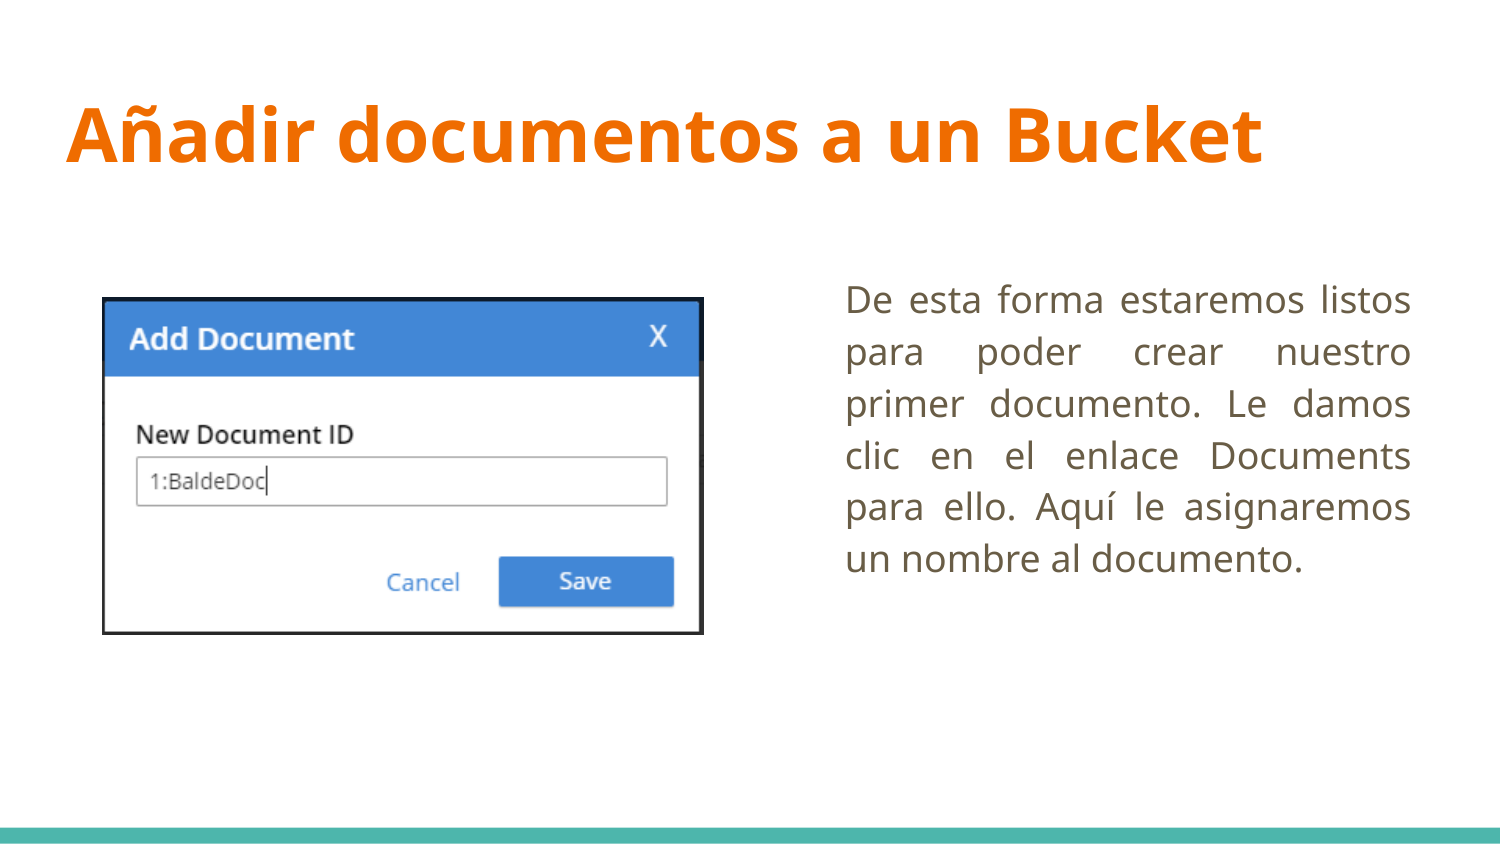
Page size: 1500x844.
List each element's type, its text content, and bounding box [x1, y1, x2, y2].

list De esta forma estaremos listos para poder crear nuestro primer documento. Le damos clic en el enlace Documents para ello. Aquí le asignaremos un nombre al documento. [829, 254, 1428, 797]
picture [101, 297, 704, 636]
title Añadir documentos a un Bucket [51, 72, 1449, 189]
